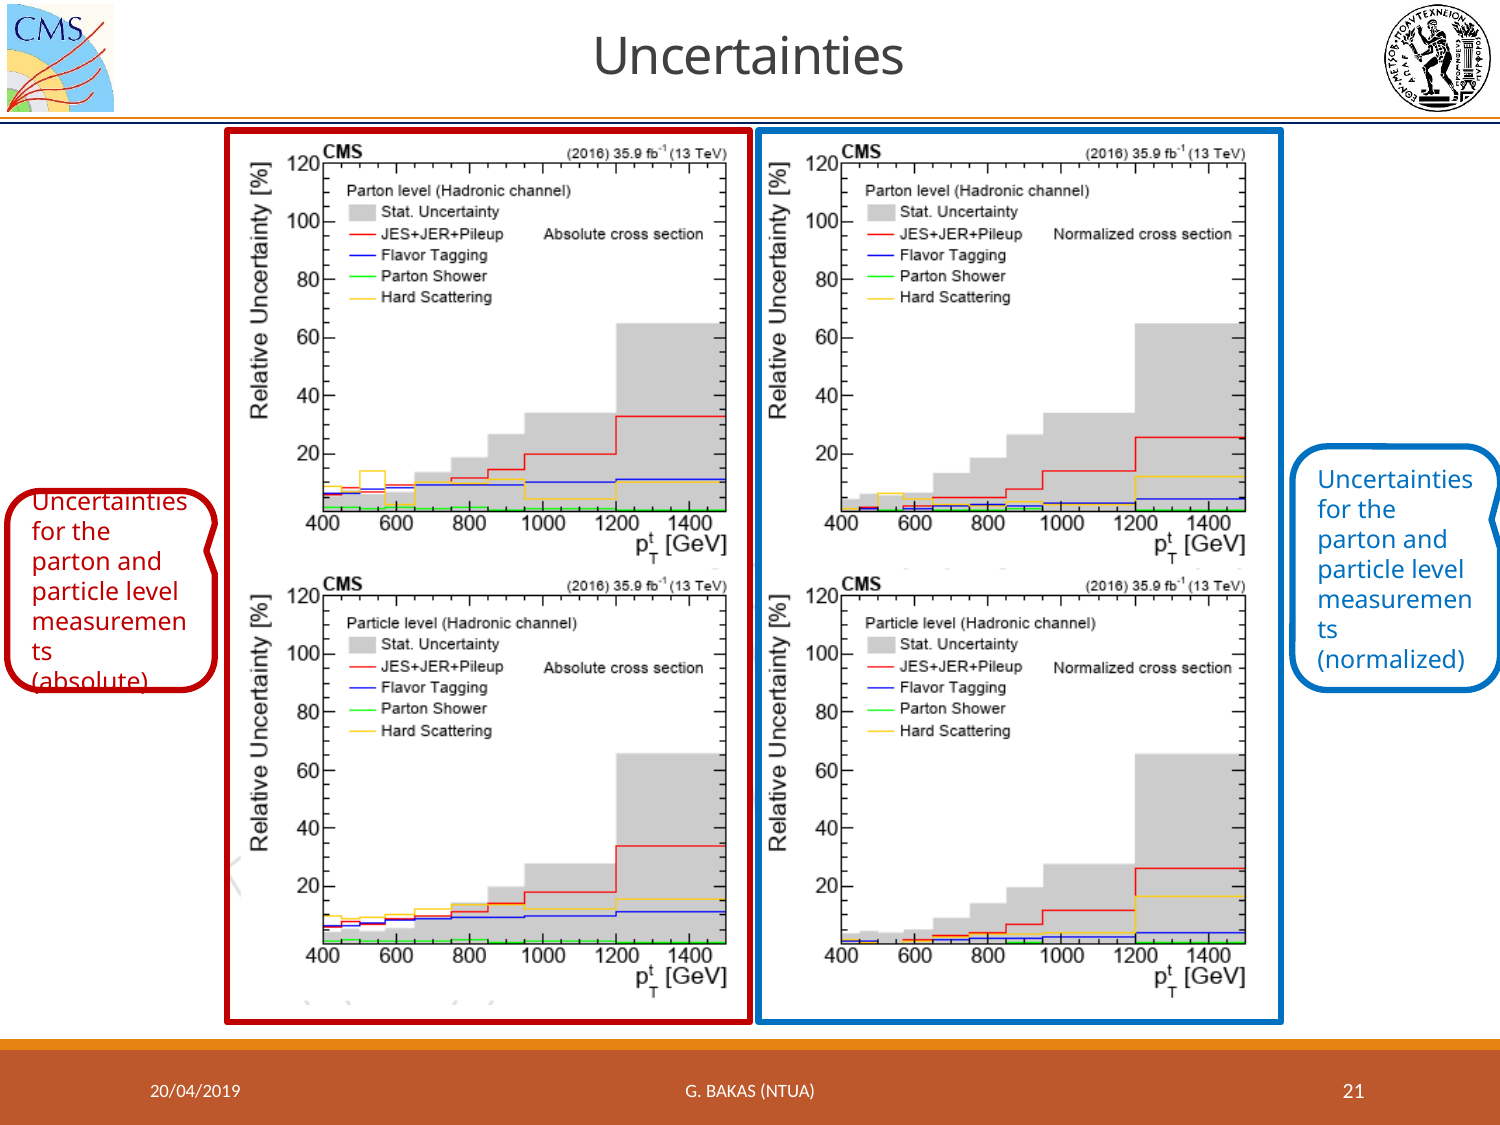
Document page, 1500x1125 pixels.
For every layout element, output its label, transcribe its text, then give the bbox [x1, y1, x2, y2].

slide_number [135, 1059, 440, 1120]
picture [226, 128, 1274, 1005]
text_box [226, 1012, 751, 1024]
picture [6, 4, 114, 112]
slide_number 21 [1218, 1059, 1380, 1120]
footer G. Bakas (NTUA) [453, 1059, 1047, 1120]
text_box Uncertainties for the parton and particle level measurements (absolute) [5, 489, 217, 692]
text_box Uncertainties for the parton and particle level measurements (normalized) [1291, 445, 1500, 692]
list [1383, 4, 1492, 112]
text_box [757, 1007, 1283, 1023]
title Uncertainties [130, 23, 1368, 93]
